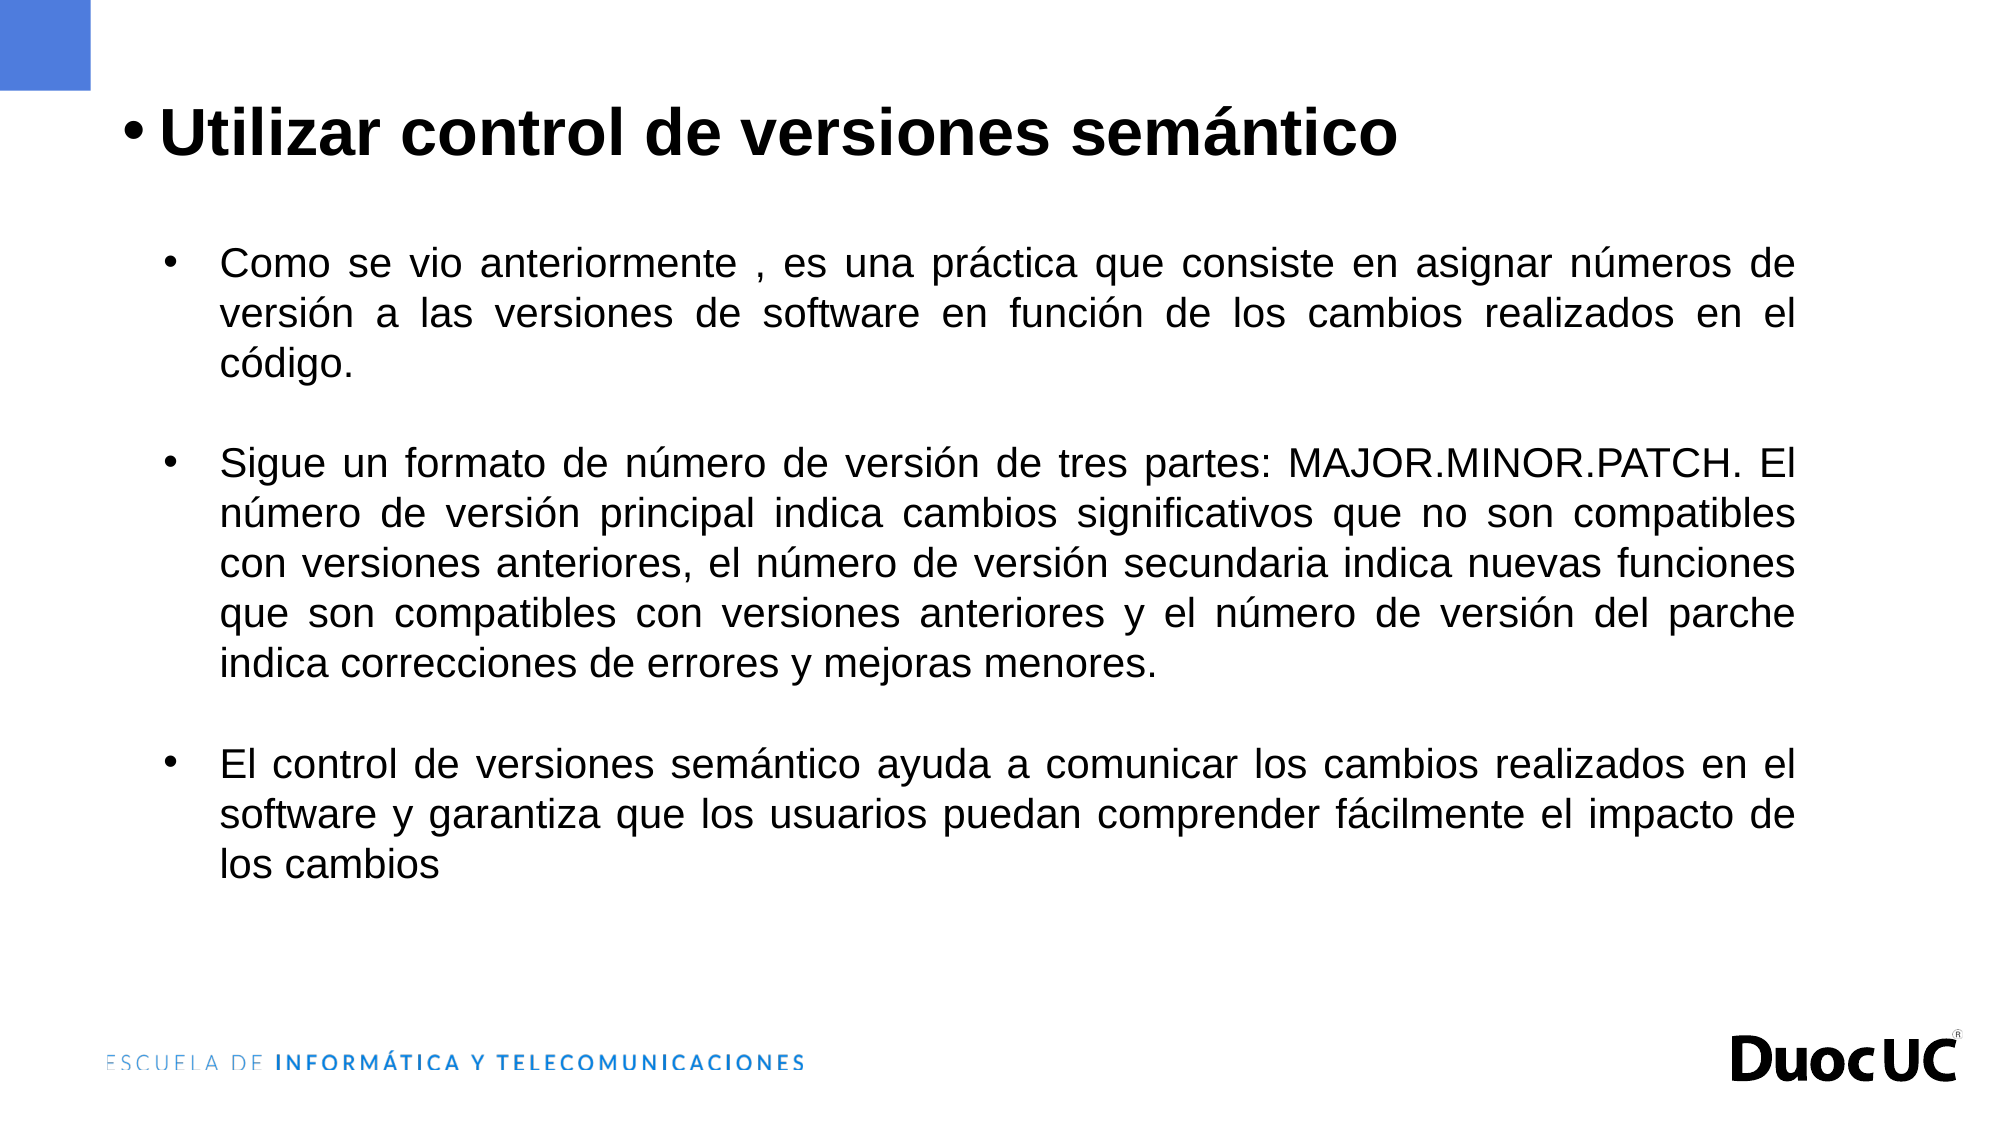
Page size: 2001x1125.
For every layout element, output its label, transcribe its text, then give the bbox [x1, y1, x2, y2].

title Utilizar control de versiones semántico [107, 90, 1611, 168]
picture [1952, 1029, 1963, 1039]
text_box Como se vio anteriormente , es una práctica que consiste en asignar números de versión a las versiones de software en función de los cambios realizados en el código. Sigue un formato de número de versión de tres partes: MAJOR.MINOR.PATCH. El número de versión principal indica cambios significativos que no son compatibles con versiones anteriores, el número de versión secundaria indica nuevas funciones que son compatibles con versiones anteriores y el número de versión del parche indica correcciones de errores y mejoras menores. El control de versiones semántico ayuda a comunicar los cambios realizados en el software y garantiza que los usuarios puedan comprender fácilmente el impacto de los cambios [148, 228, 1812, 894]
